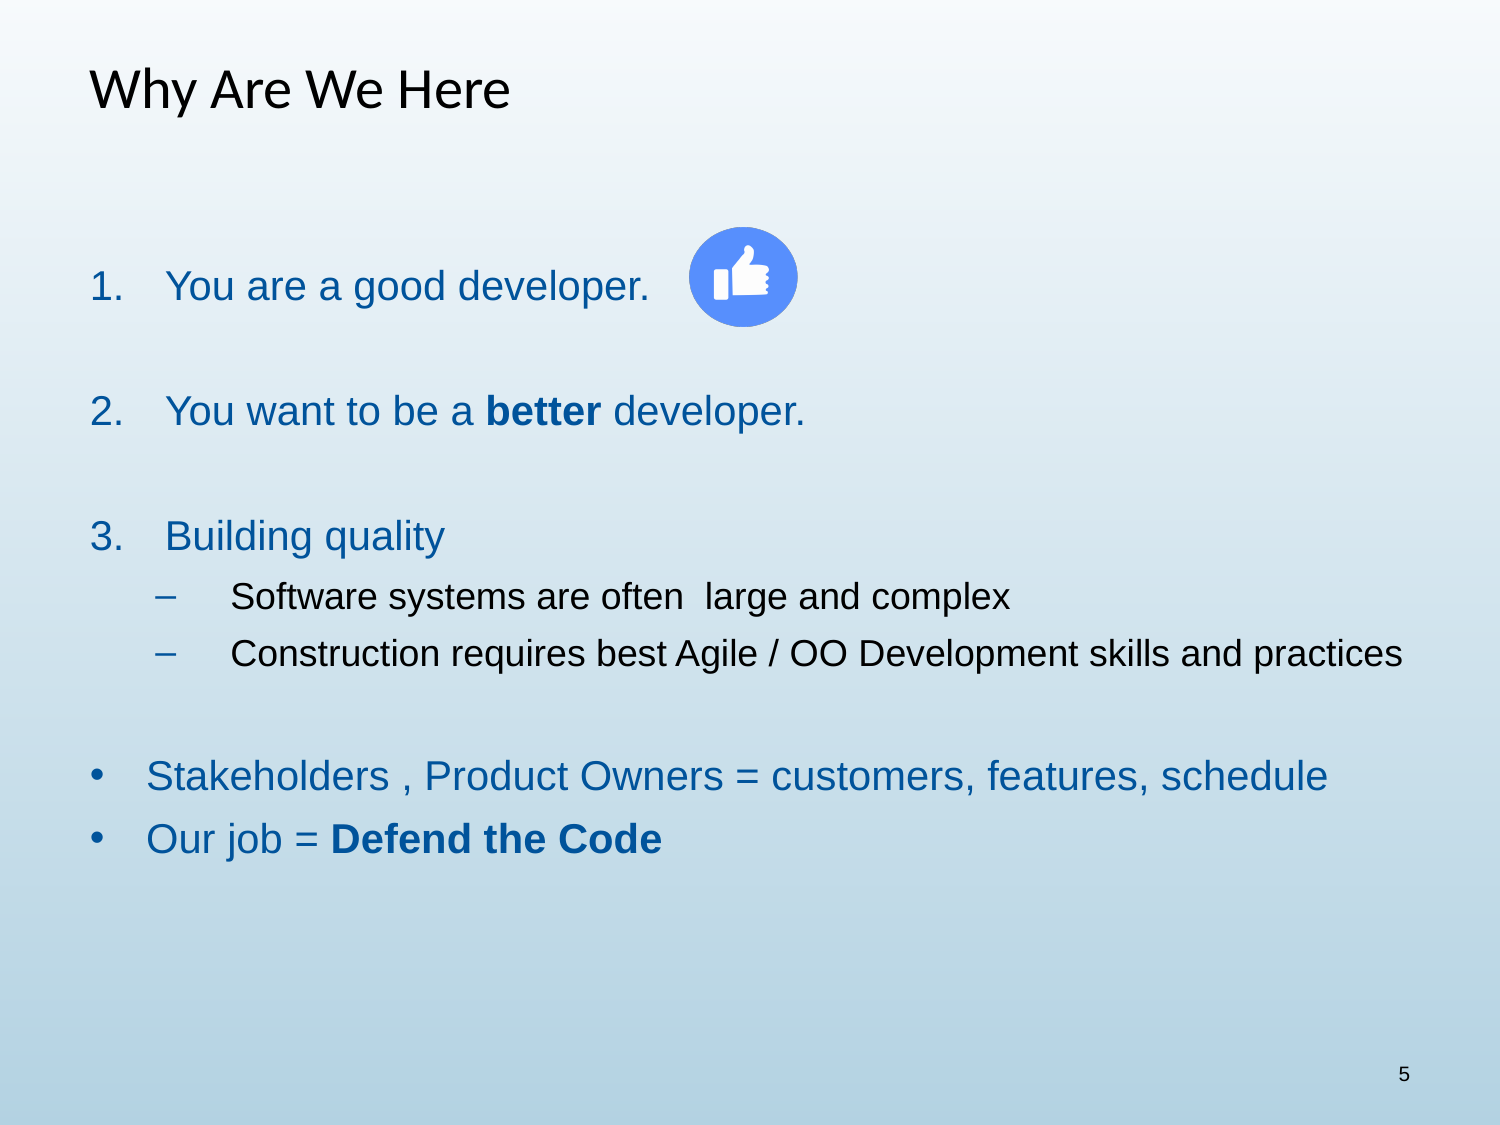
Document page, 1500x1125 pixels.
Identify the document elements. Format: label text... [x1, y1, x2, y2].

list You are a good developer. You want to be a better developer. Building quality Software systems are often large and complex Construction requires best Agile / OO Development skills and practices Stakeholders , Product Owners = customers, features, schedule Our job = Defend the Code [75, 188, 1454, 1048]
picture [682, 219, 809, 335]
title Why Are We Here [75, 0, 1454, 170]
